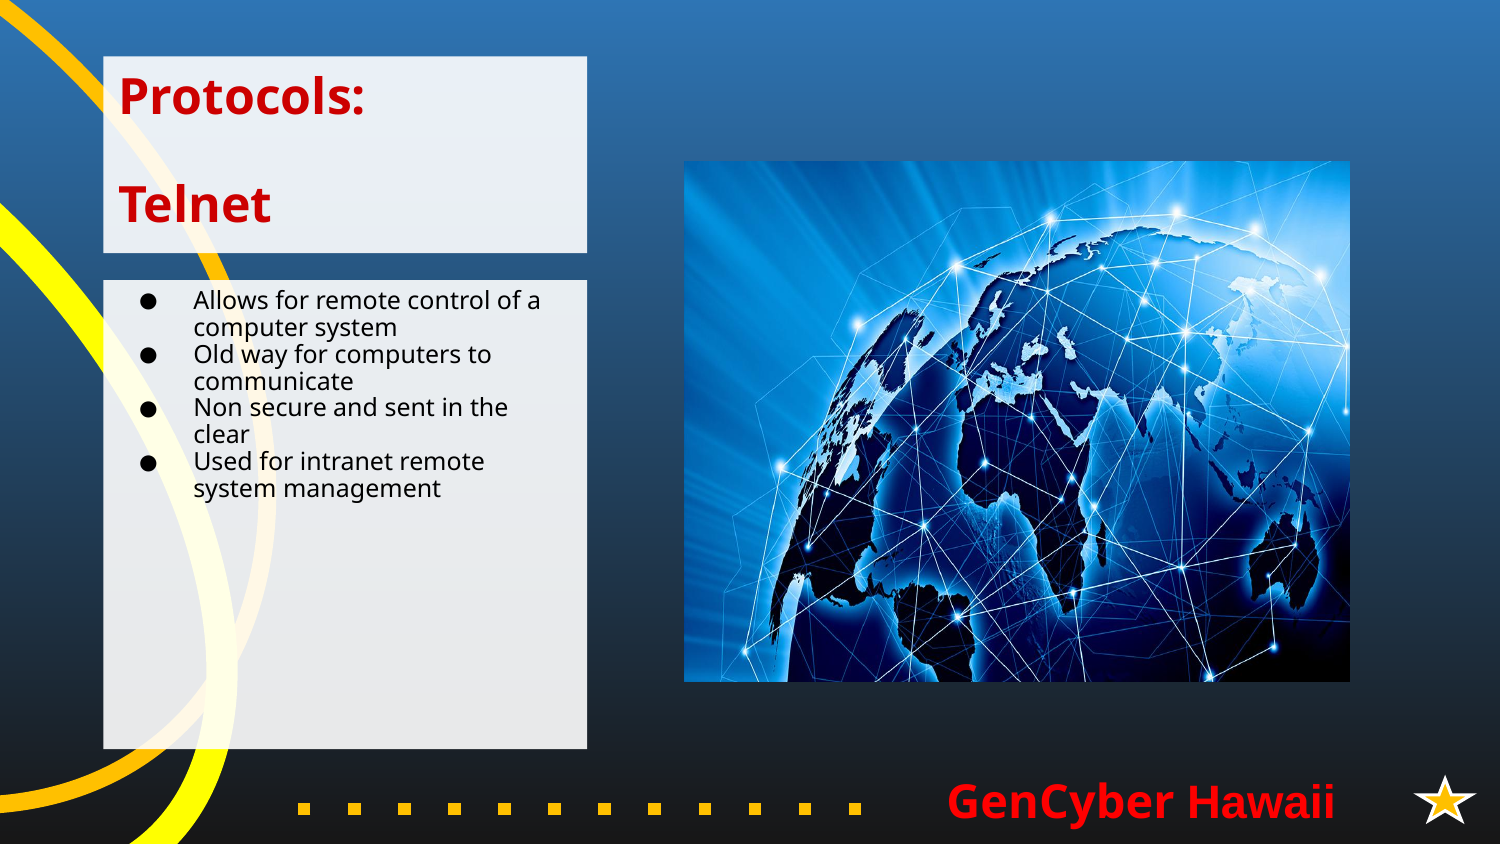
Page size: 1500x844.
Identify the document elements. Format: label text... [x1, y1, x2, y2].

picture [637, 121, 1398, 722]
list Allows for remote control of a computer system Old way for computers to communicate Non secure and sent in the clear Used for intranet remote system management [103, 280, 588, 750]
title Protocols: Telnet [103, 56, 588, 254]
